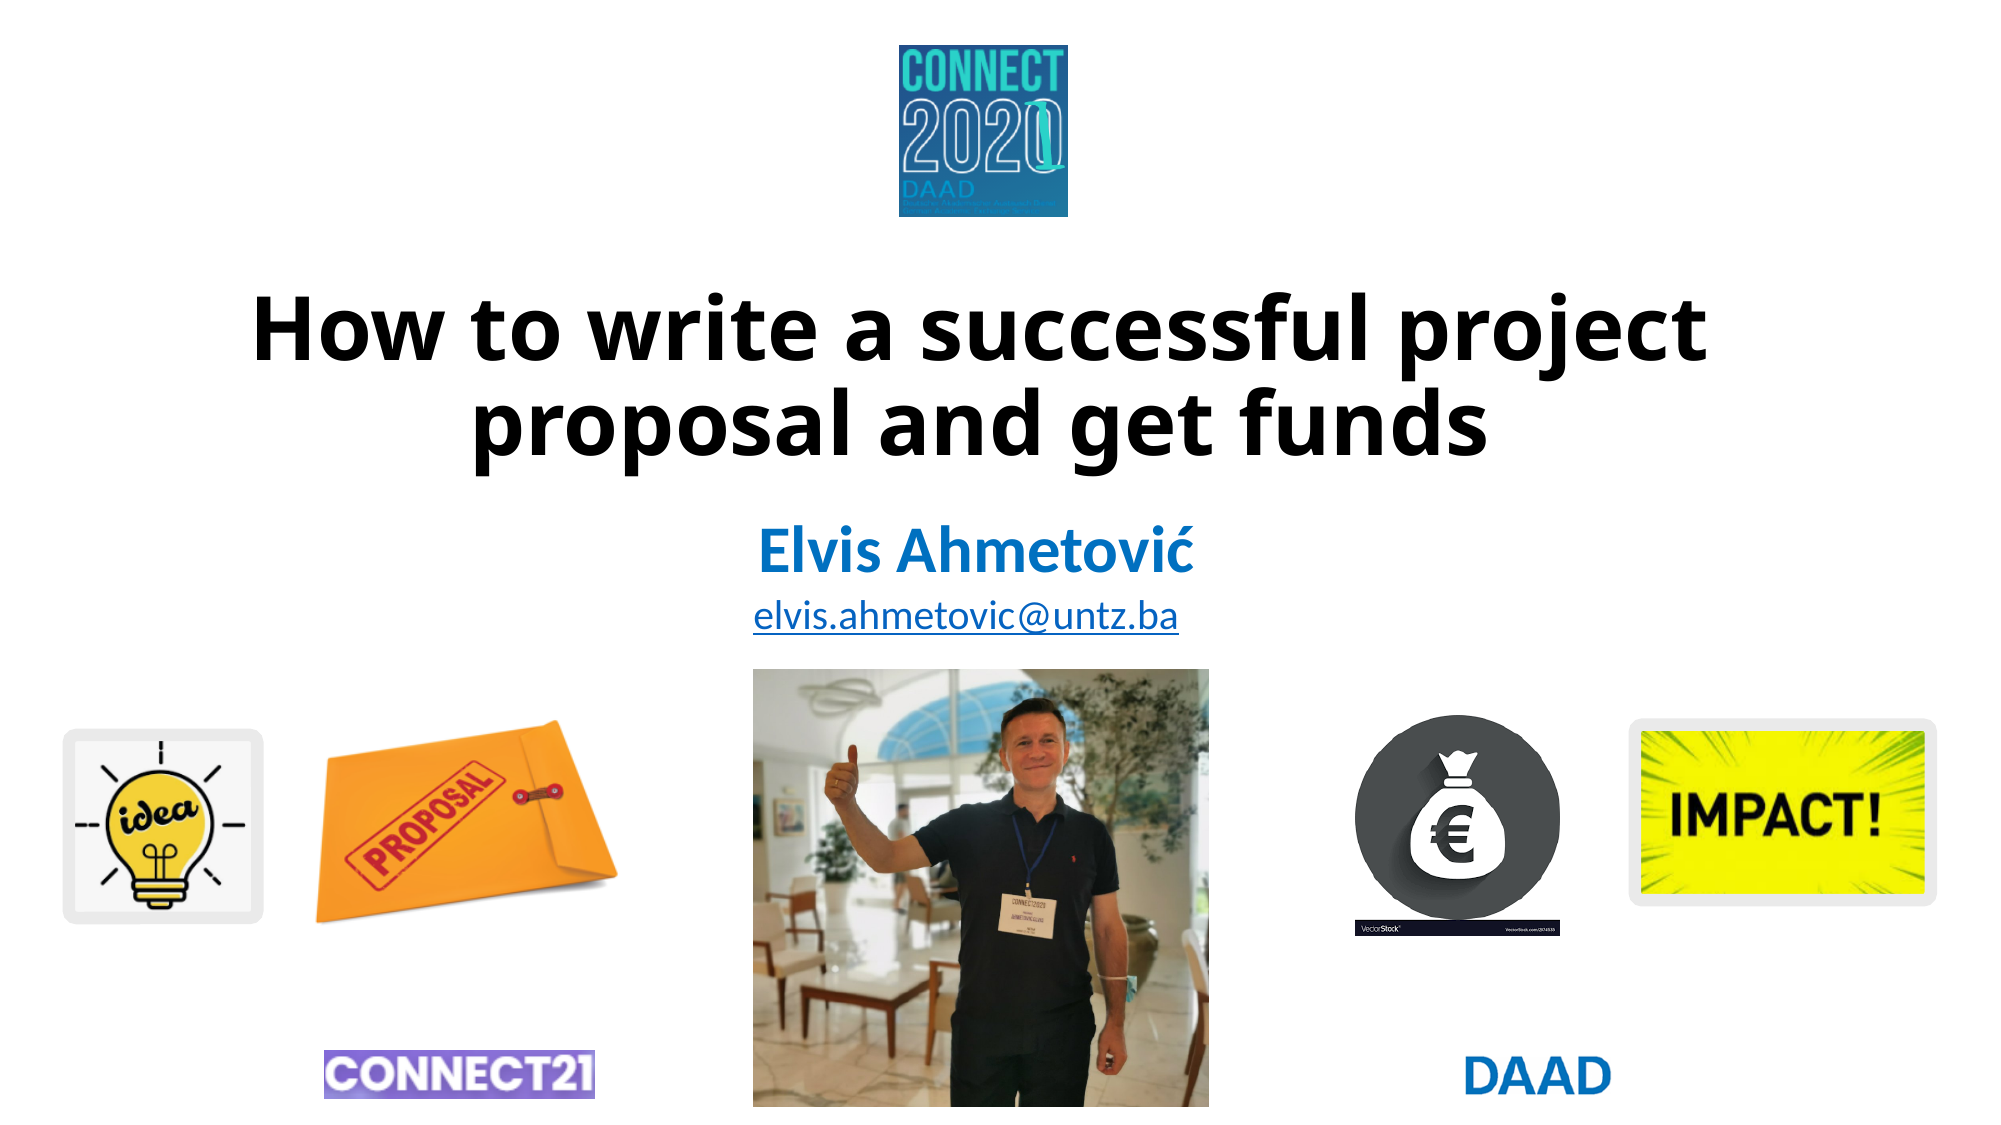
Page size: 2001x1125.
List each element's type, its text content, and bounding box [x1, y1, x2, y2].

subtitle Elvis Ahmetović elvis.ahmetovic@untz.ba [226, 507, 1727, 779]
picture [899, 45, 1068, 218]
picture [1460, 1050, 1614, 1098]
picture [307, 709, 624, 941]
picture [68, 734, 258, 918]
picture [1355, 715, 1560, 936]
picture [324, 1050, 595, 1099]
title How to write a successful project proposal and get funds [229, 212, 1730, 483]
picture [753, 669, 1209, 1107]
picture [1634, 724, 1931, 901]
